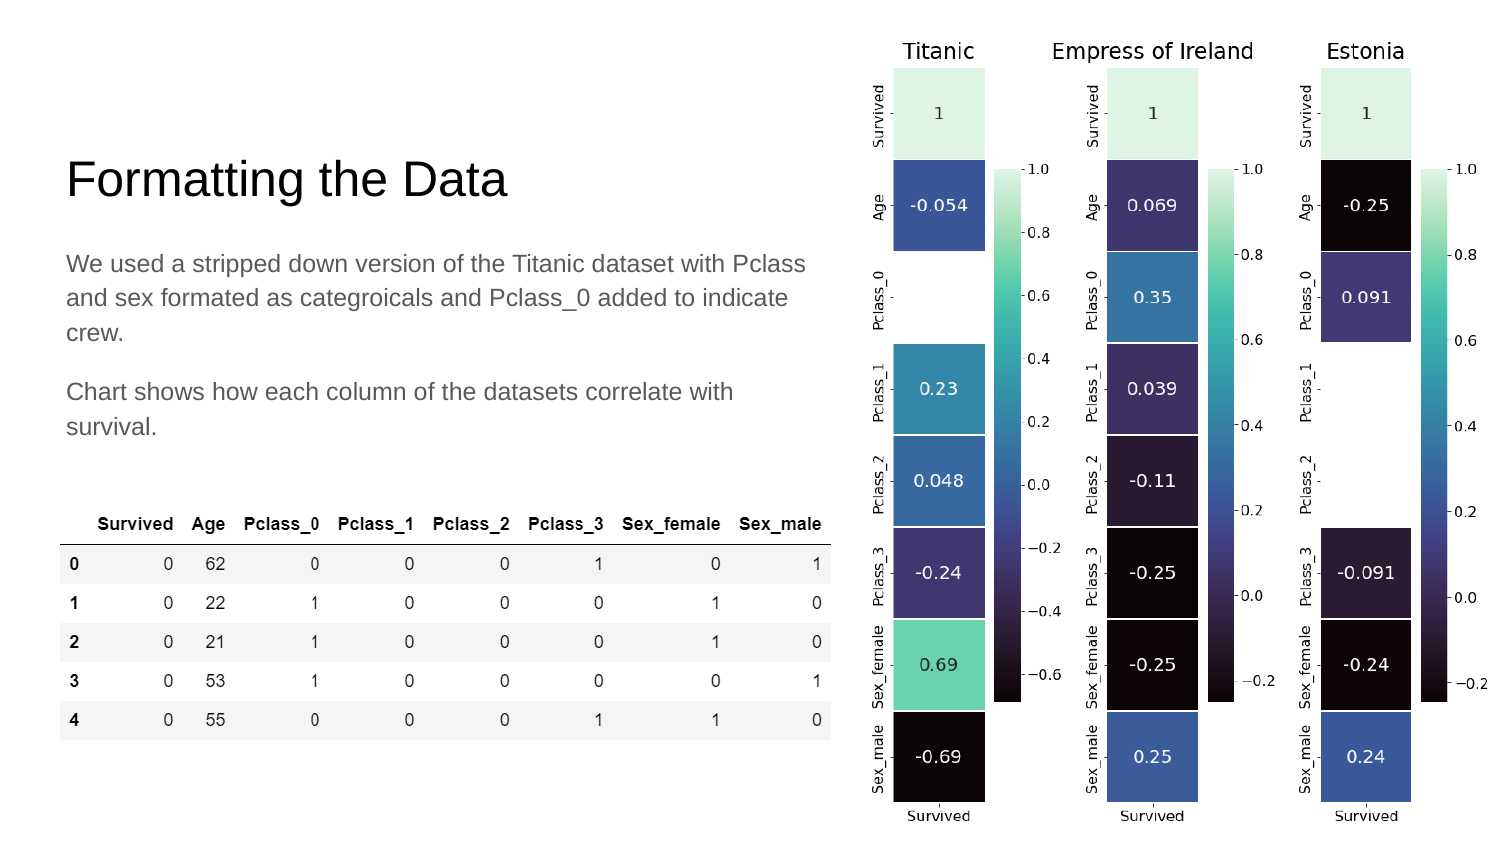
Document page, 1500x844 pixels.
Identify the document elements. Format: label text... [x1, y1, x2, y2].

picture [865, 34, 1495, 830]
list We used a stripped down version of the Titanic dataset with Pclass and sex formated as categroicals and Pclass_0 added to indicate crew. Chart shows how each column of the datasets correlate with survival. [51, 227, 828, 505]
picture [50, 506, 839, 750]
title Formatting the Data [51, 97, 634, 222]
